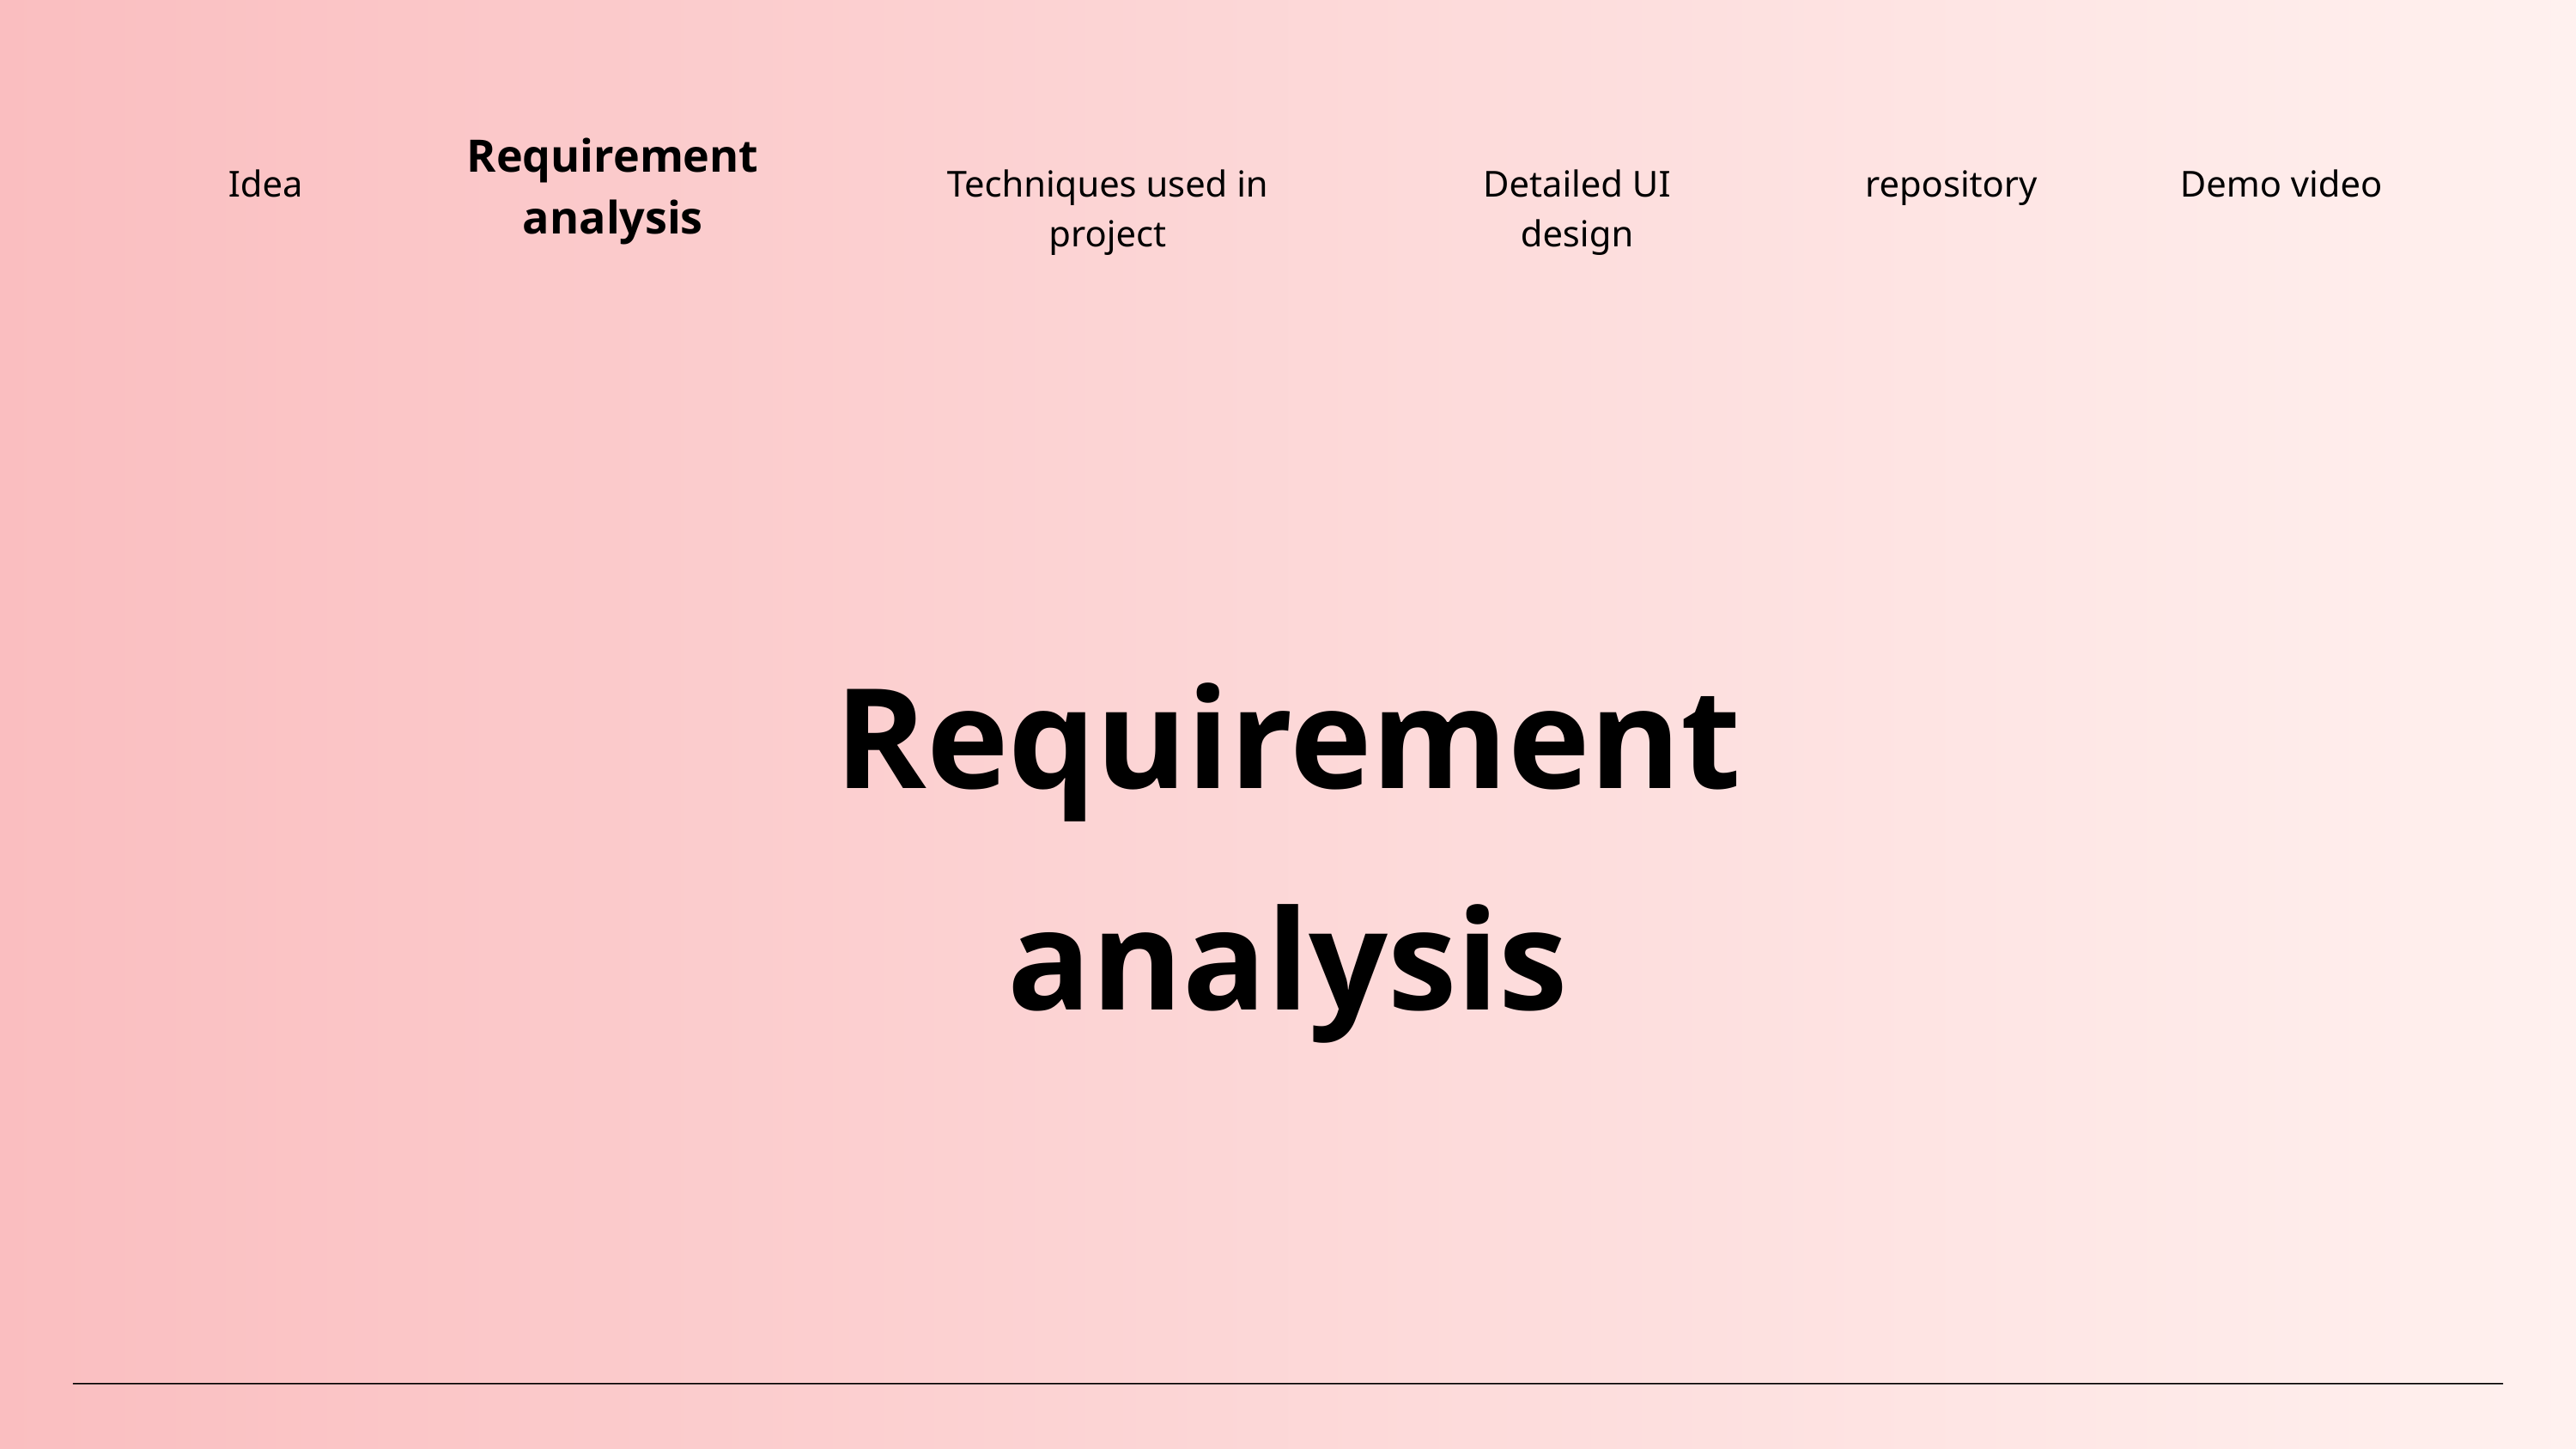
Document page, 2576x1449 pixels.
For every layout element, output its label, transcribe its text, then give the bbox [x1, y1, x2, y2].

text_box Idea [92, 154, 440, 204]
text_box Demo video [2177, 154, 2386, 204]
text_box Requirement analysis [578, 594, 1998, 1039]
text_box Requirement analysis [439, 118, 787, 244]
text_box Detailed UI design [1428, 154, 1726, 255]
text_box Techniques used in project [891, 154, 1324, 255]
text_box repository [1830, 154, 2073, 204]
